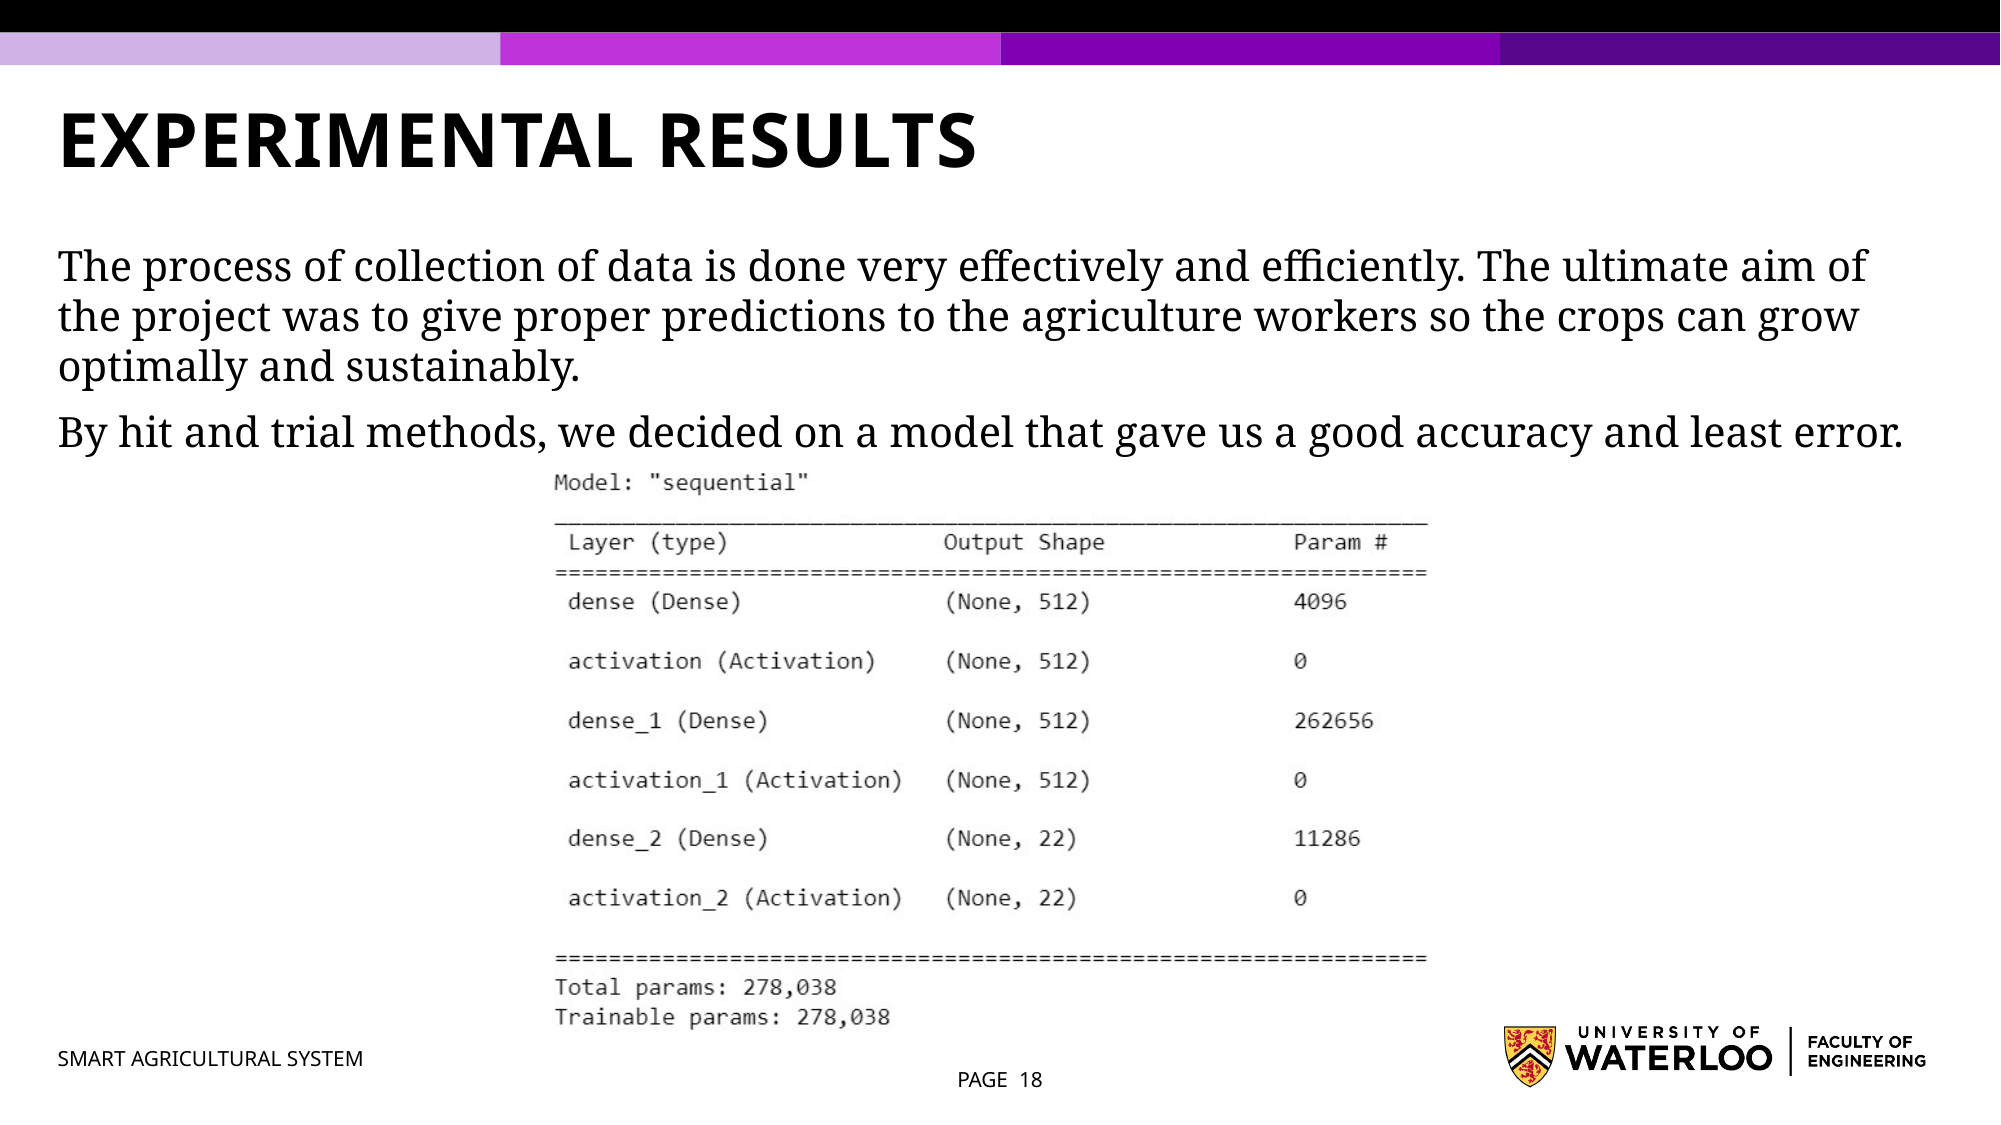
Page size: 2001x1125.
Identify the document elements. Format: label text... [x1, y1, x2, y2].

list The process of collection of data is done very effectively and efficiently. The ultimate aim of the project was to give proper predictions to the agriculture workers so the crops can grow optimally and sustainably. By hit and trial methods, we decided on a model that gave us a good accuracy and least error. [42, 231, 1941, 986]
picture [543, 463, 1441, 1035]
slide_number PAGE 18 [916, 1059, 1084, 1101]
footer SMART AGRICULTURAL SYSTEM [42, 1039, 900, 1081]
title EXPERIMENTAL RESULTS [42, 71, 1941, 219]
picture [1446, 982, 1982, 1125]
